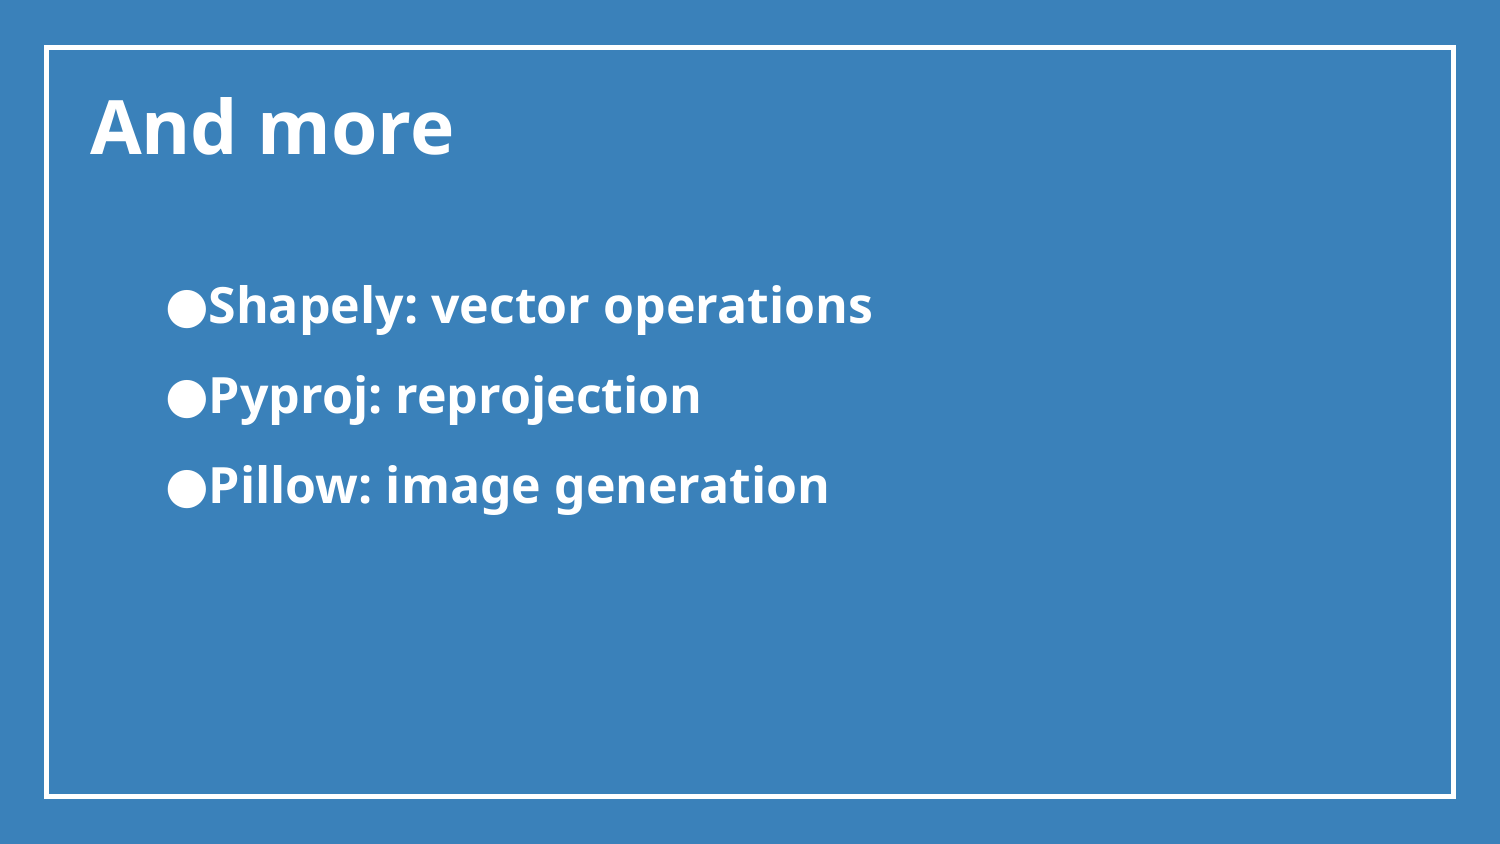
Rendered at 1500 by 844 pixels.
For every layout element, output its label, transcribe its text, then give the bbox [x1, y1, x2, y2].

subtitle Shapely: vector operations Pyproj: reprojection Pillow: image generation [112, 228, 1412, 358]
text_box And more [75, 64, 1387, 193]
